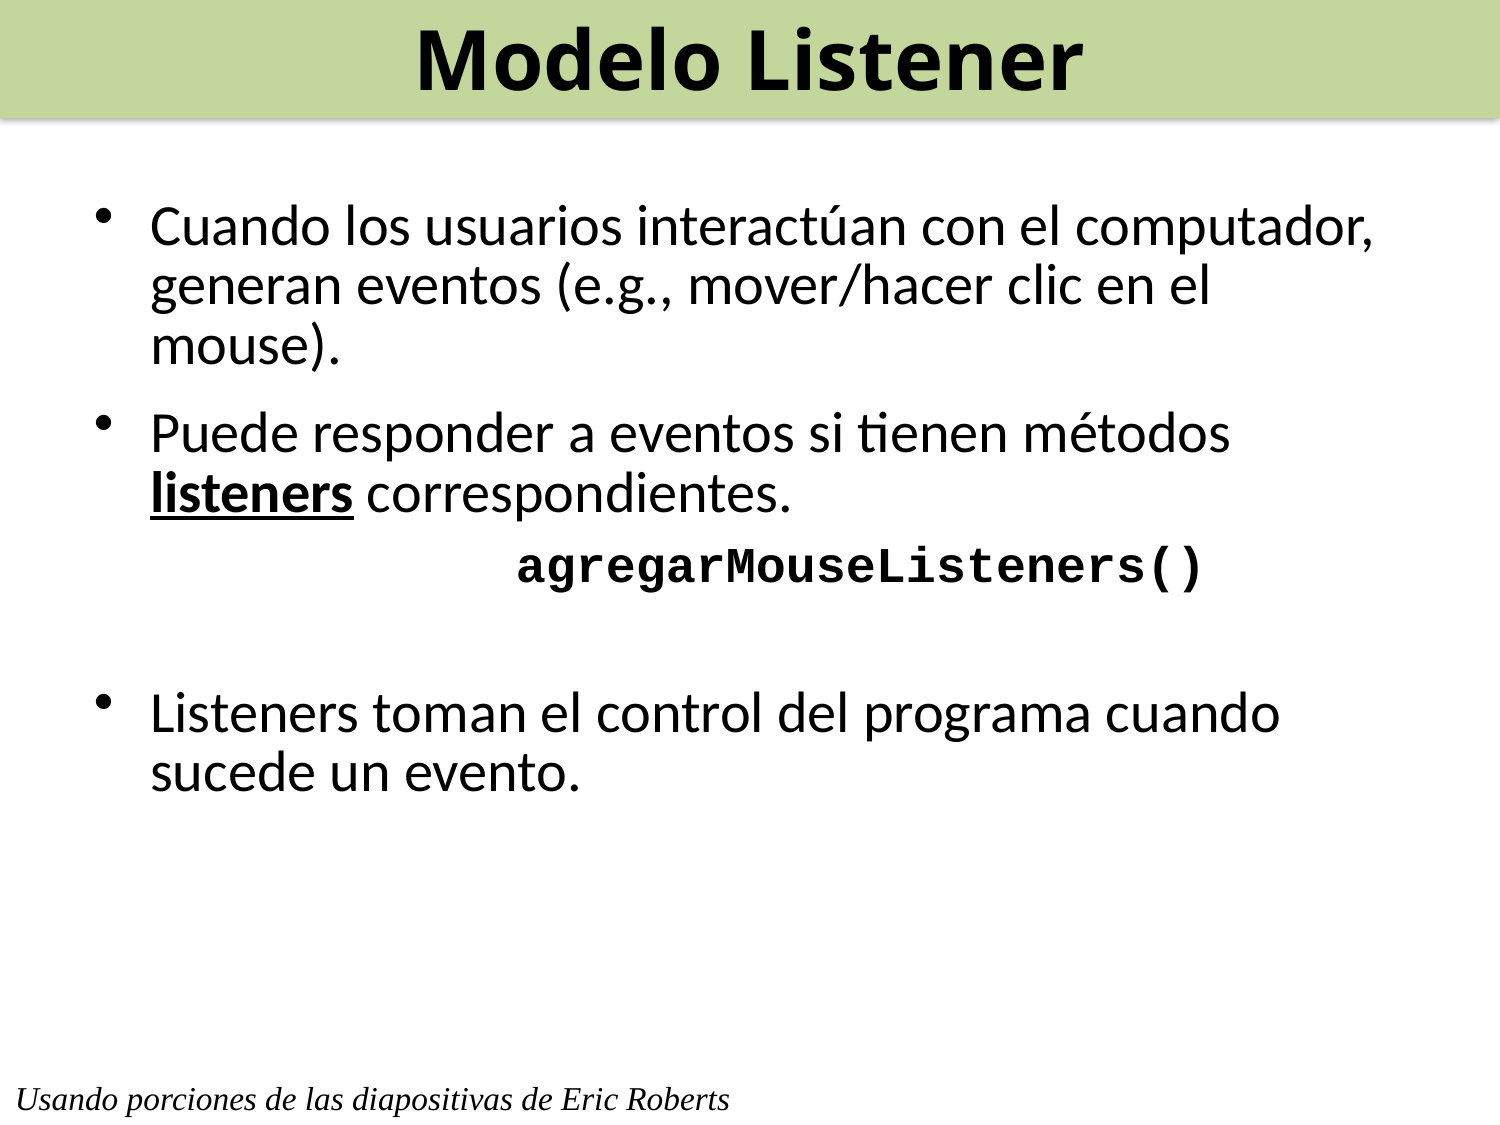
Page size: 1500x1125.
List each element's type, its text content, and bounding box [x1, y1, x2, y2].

text_box Modelo Listener [0, 0, 1500, 122]
text_box Usando porciones de las diapositivas de Eric Roberts [0, 1069, 812, 1125]
text_box Cuando los usuarios interactúan con el computador, generan eventos (e.g., mover/hacer clic en el mouse). Puede responder a eventos si tienen métodos listeners correspondientes. agregarMouseListeners() Listeners toman el control del programa cuando sucede un evento. [79, 190, 1413, 976]
